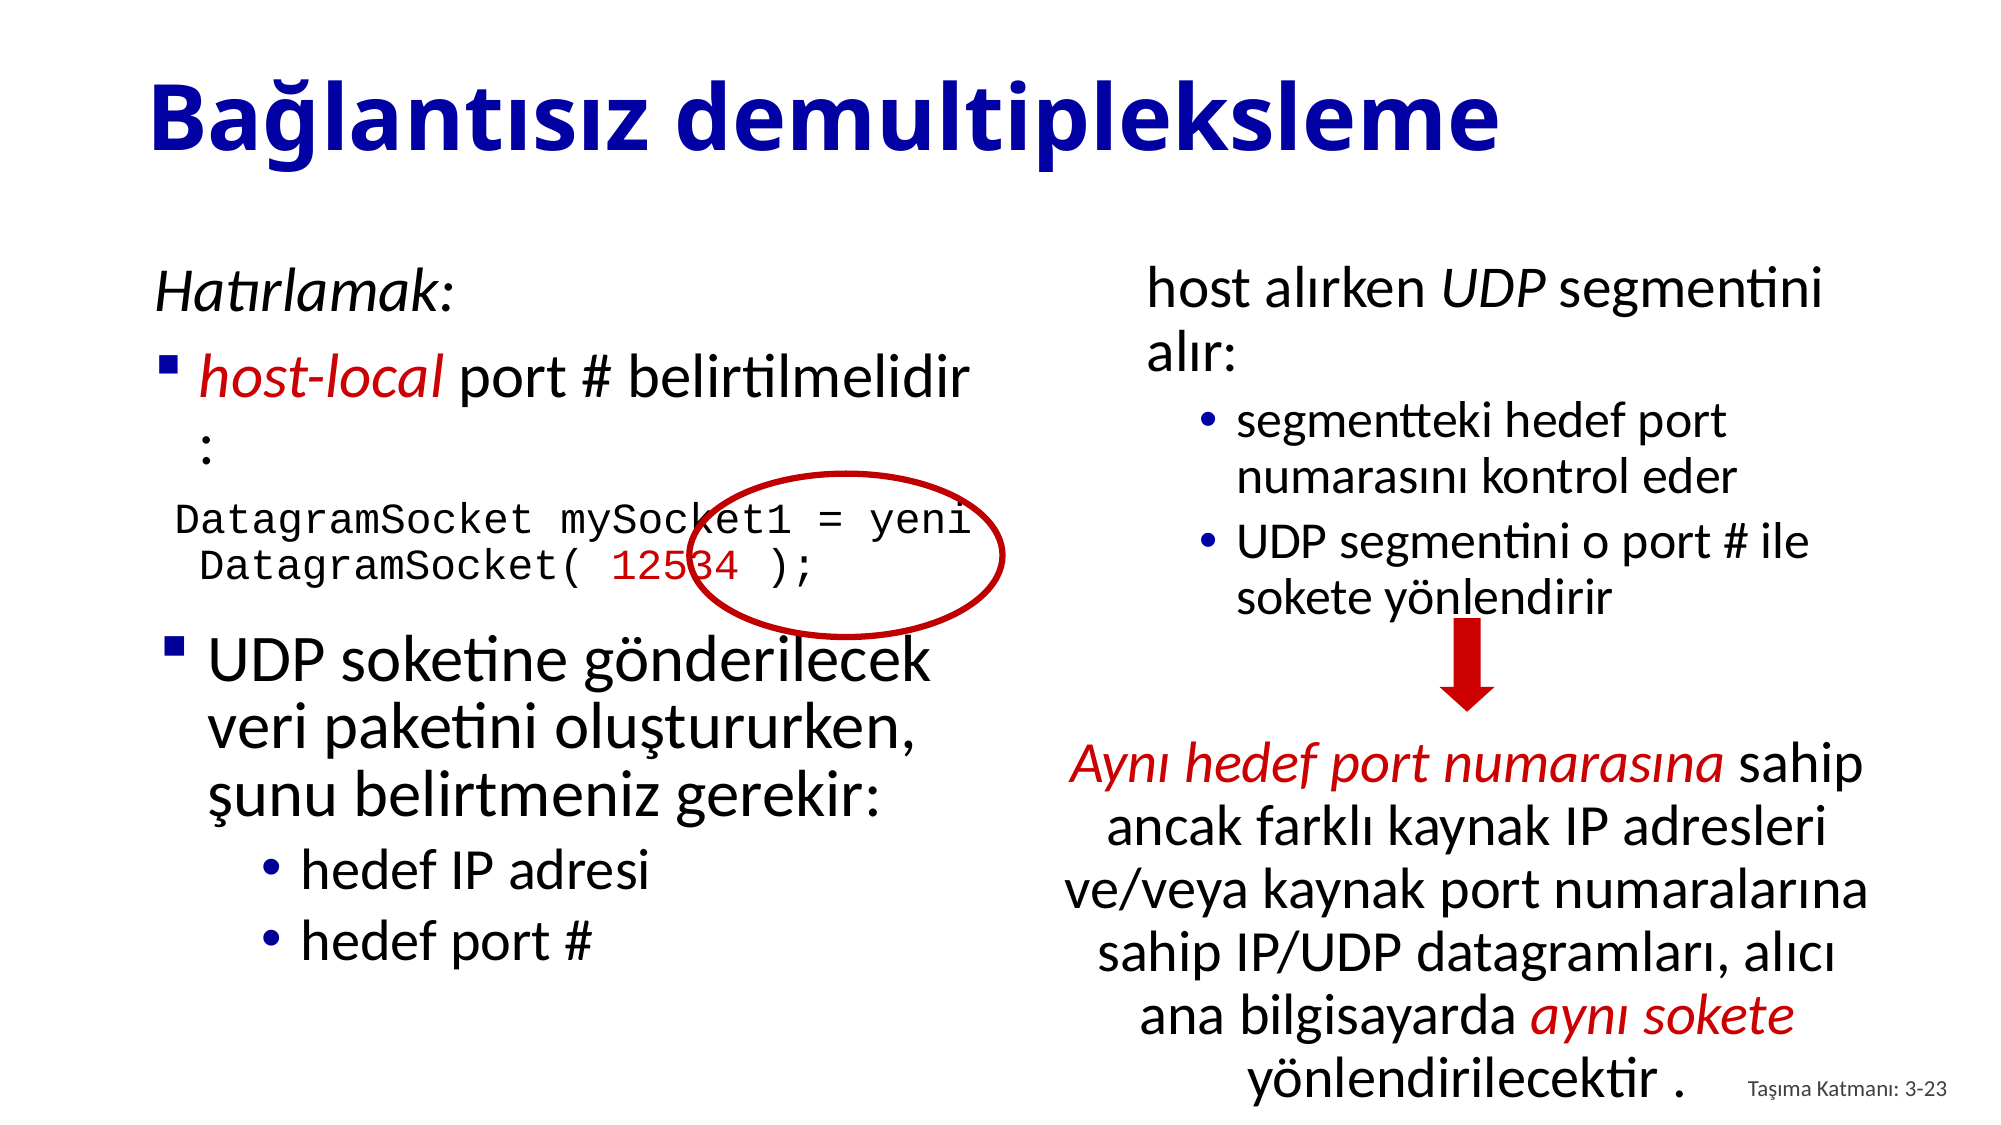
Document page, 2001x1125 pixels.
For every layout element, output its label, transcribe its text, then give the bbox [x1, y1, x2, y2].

text_box host alırken UDP segmentini alır: segmentteki hedef port numarasını kontrol eder UDP segmentini o port # ile sokete yönlendirir [1111, 248, 1915, 637]
text_box Aynı hedef port numarasına sahip ancak farklı kaynak IP adresleri ve/veya kaynak port numaralarına sahip IP/UDP datagramları, alıcı ana bilgisayarda aynı sokete yönlendirilecektir . [1041, 725, 1893, 1109]
title Bağlantısız demultipleksleme [131, 47, 1952, 195]
slide_number Taşıma Katmanı: 3-23 [1512, 1056, 1963, 1117]
text_box [688, 472, 1004, 639]
text_box UDP soketine gönderilecek veri paketini oluştururken, şunu belirtmeniz gerekir: hedef IP adresi hedef port # [144, 545, 1003, 998]
text_box Hatırlamak: host-local port # belirtilmelidir : DatagramSocket mySocket1 = yeni DatagramSocket( 12534 ); [131, 249, 993, 597]
text_box [1441, 618, 1493, 711]
